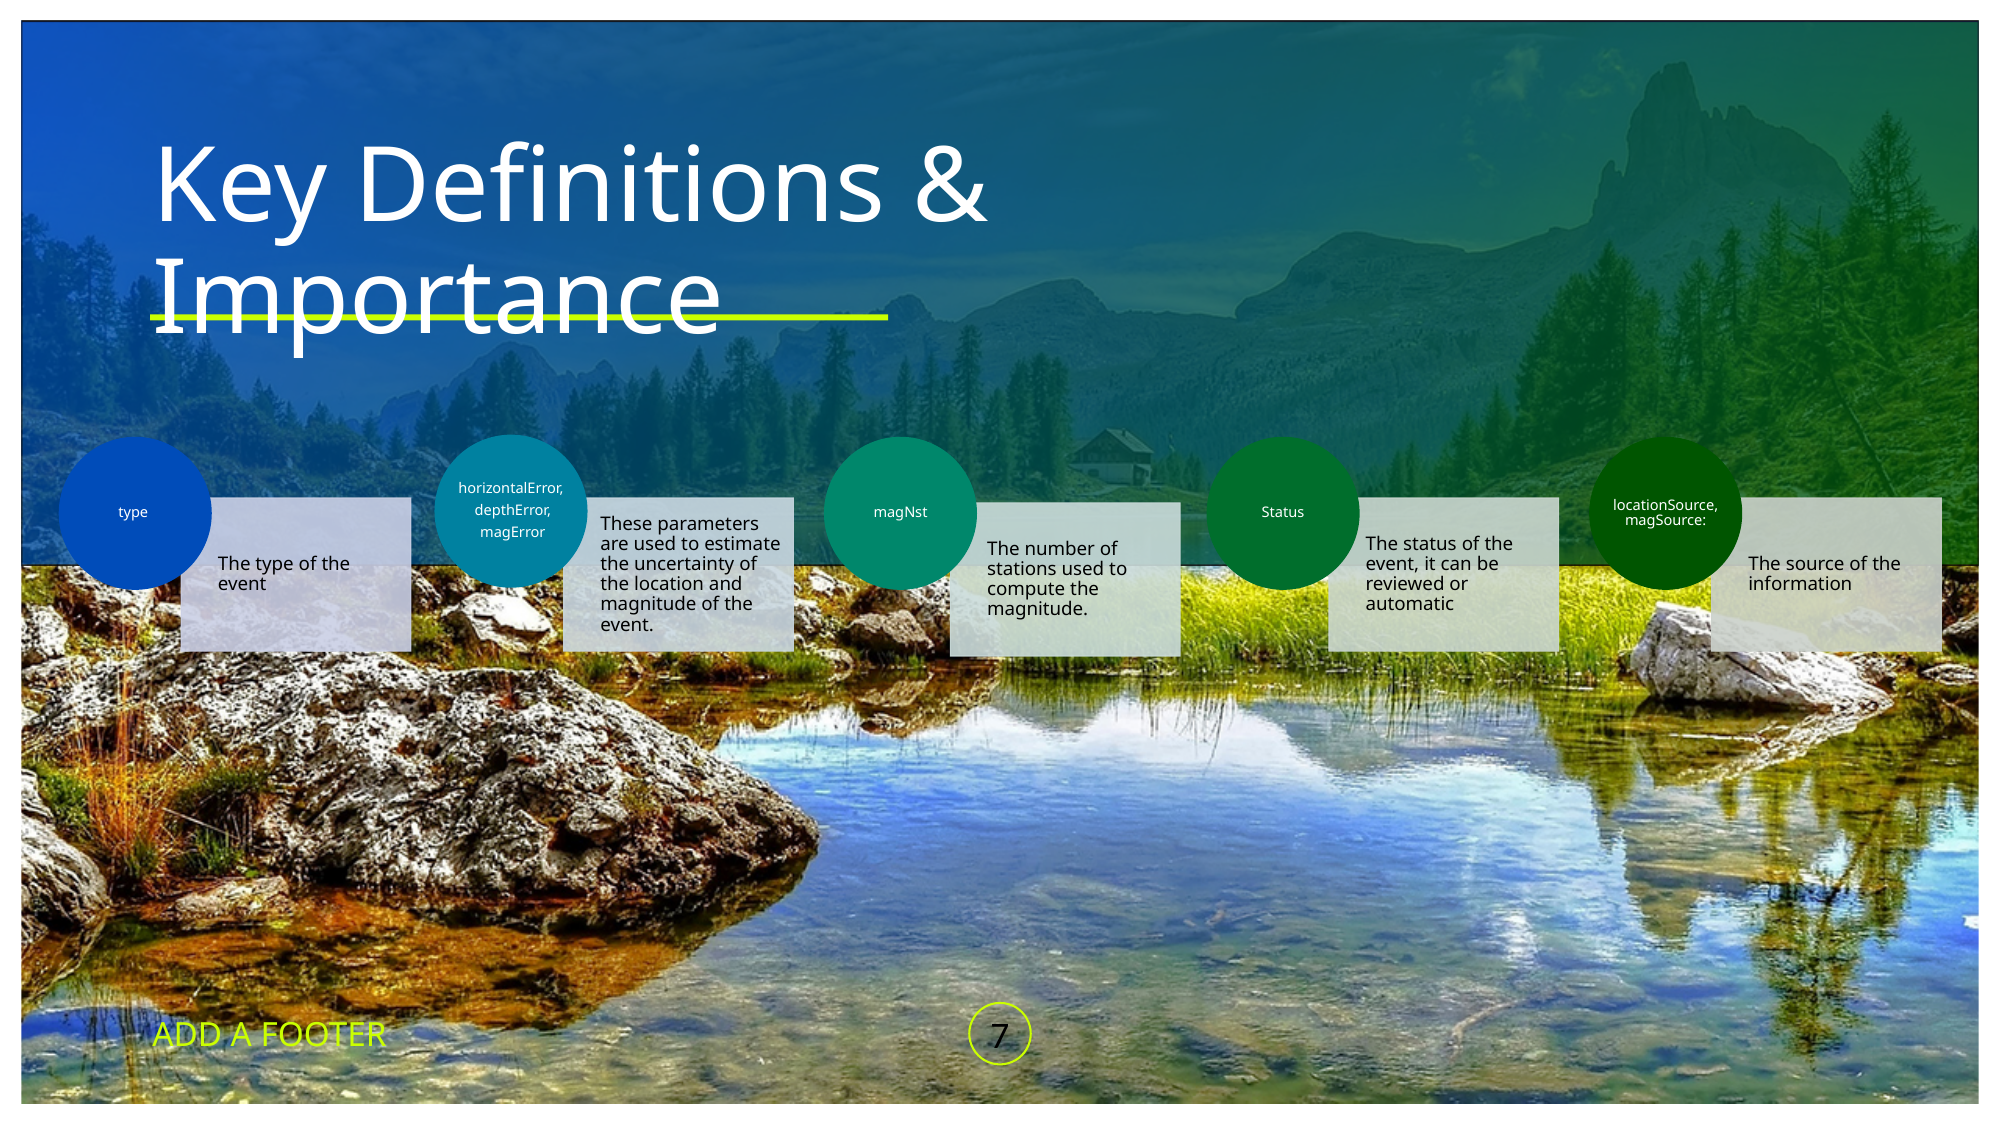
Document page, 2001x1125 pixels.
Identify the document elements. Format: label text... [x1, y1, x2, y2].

title Key Definitions & Importance [138, 179, 1485, 308]
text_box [58, 434, 1942, 656]
picture [21, 21, 1979, 1104]
text_box ADD A FOOTER [137, 1003, 695, 1064]
text_box 7 [954, 1003, 1045, 1064]
